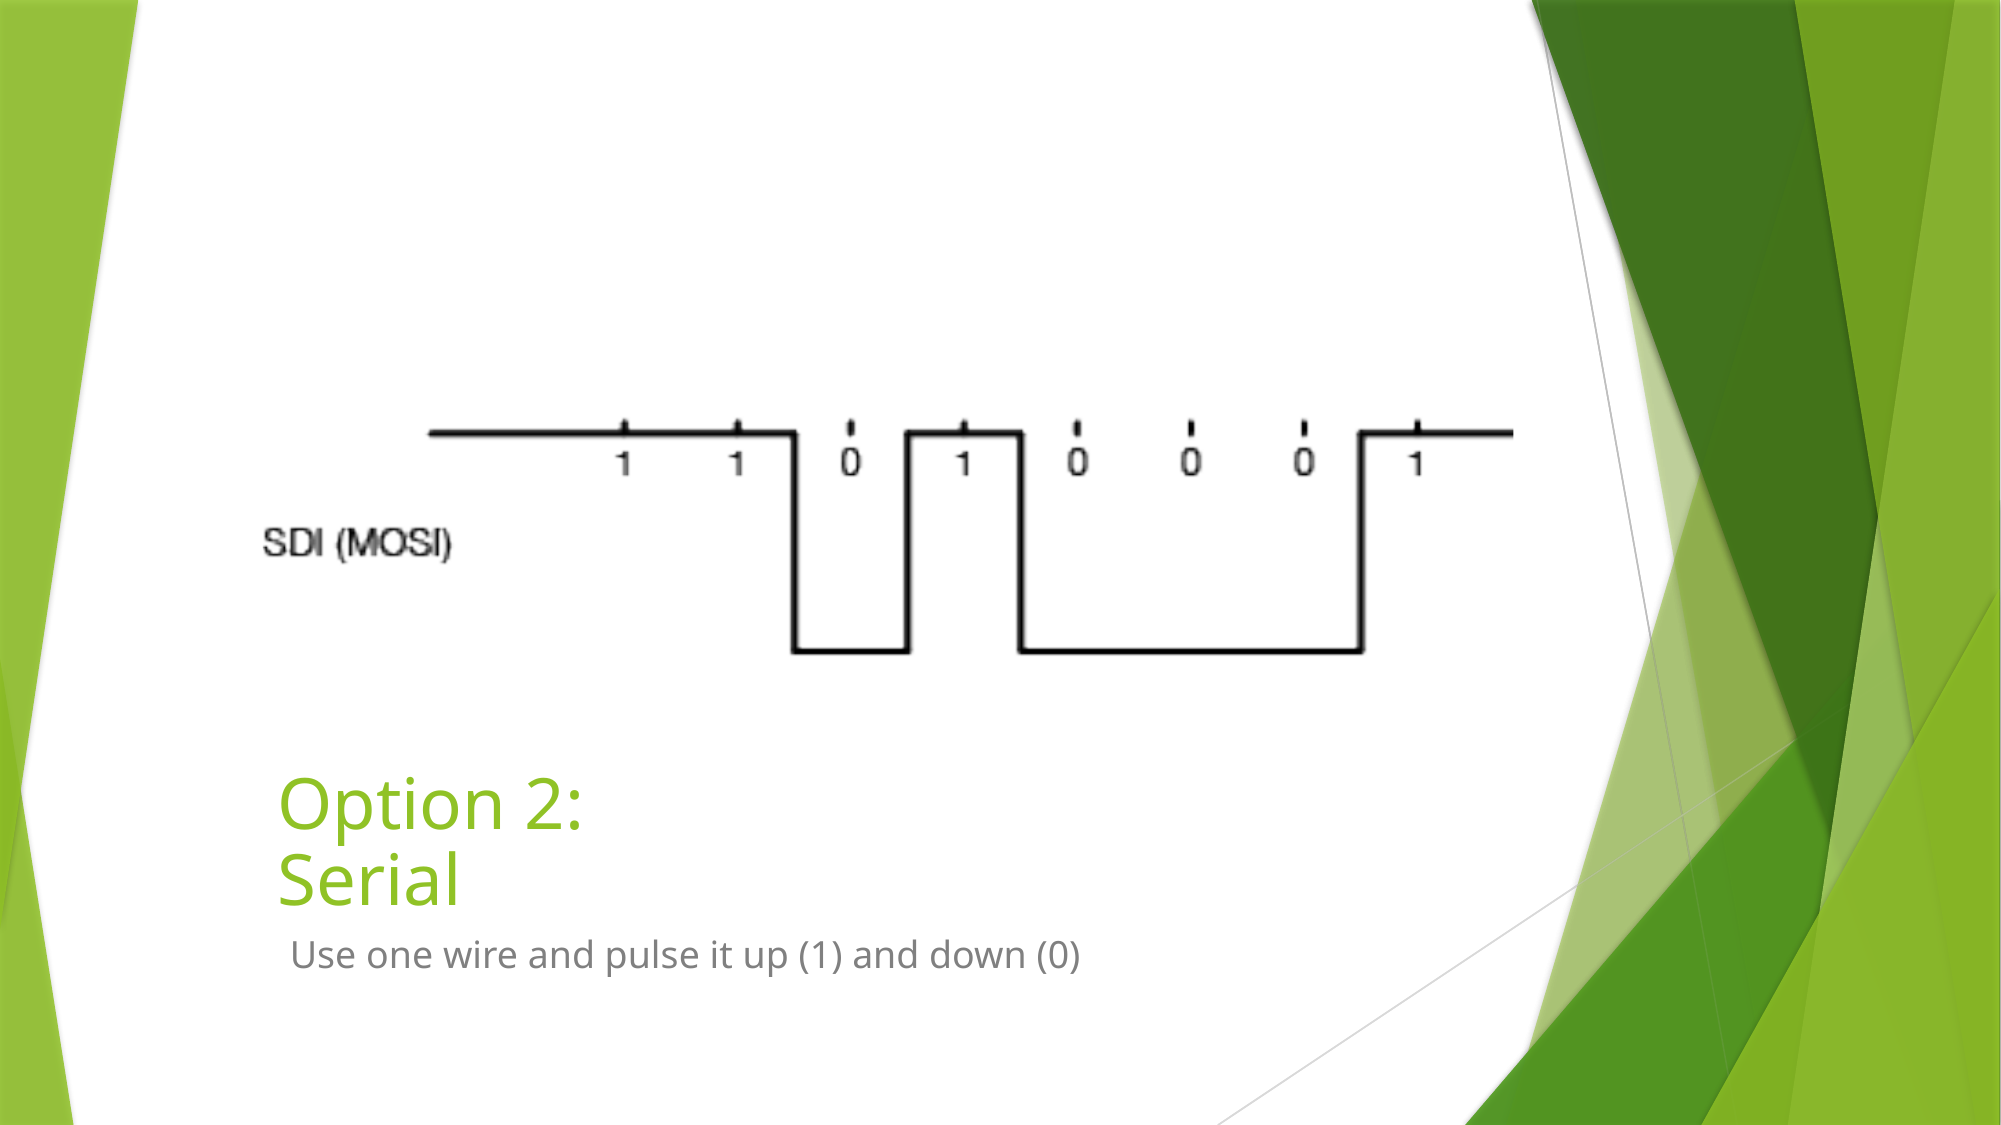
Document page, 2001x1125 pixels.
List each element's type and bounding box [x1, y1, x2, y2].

text_box [0, 0, 2000, 1125]
picture [261, 408, 1514, 698]
